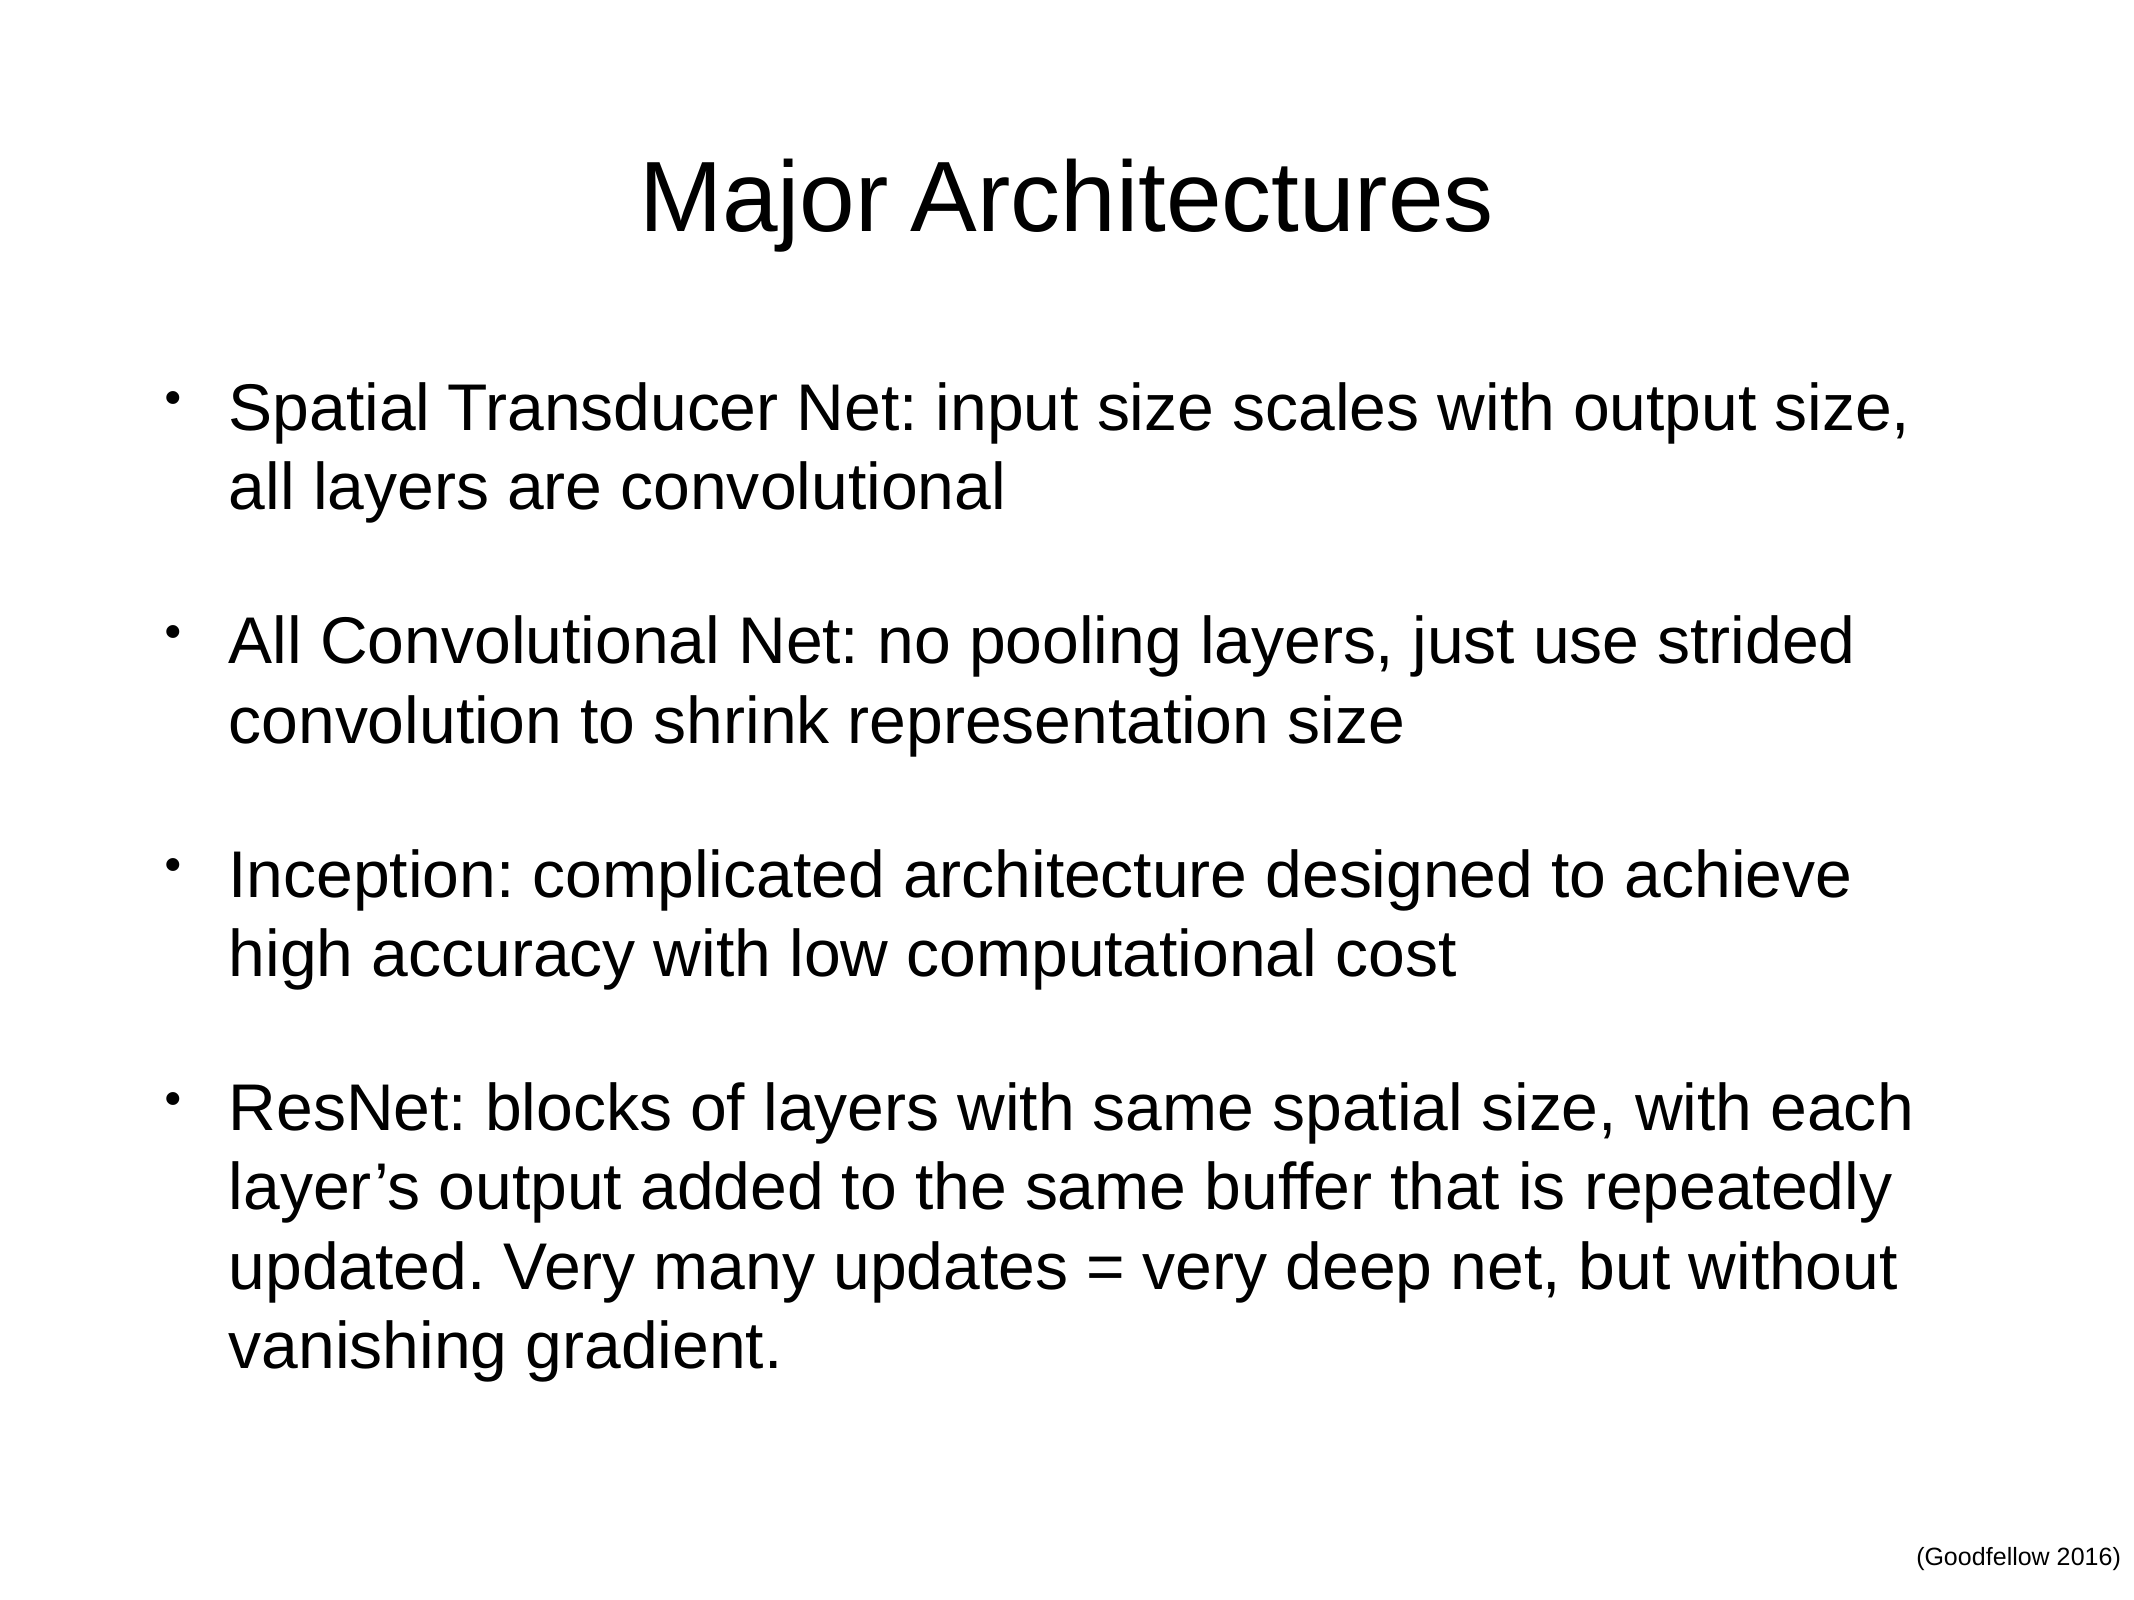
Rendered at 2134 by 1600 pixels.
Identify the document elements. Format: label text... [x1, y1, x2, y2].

list Spatial Transducer Net: input size scales with output size, all layers are convolutional All Convolutional Net: no pooling layers, just use strided convolution to shrink representation size Inception: complicated architecture designed to achieve high accuracy with low computational cost ResNet: blocks of layers with same spatial size, with each layer’s output added to the same buffer that is repeatedly updated. Very many updates = very deep net, but without vanishing gradient. [155, 355, 1978, 1459]
title Major Architectures [155, 72, 1978, 311]
